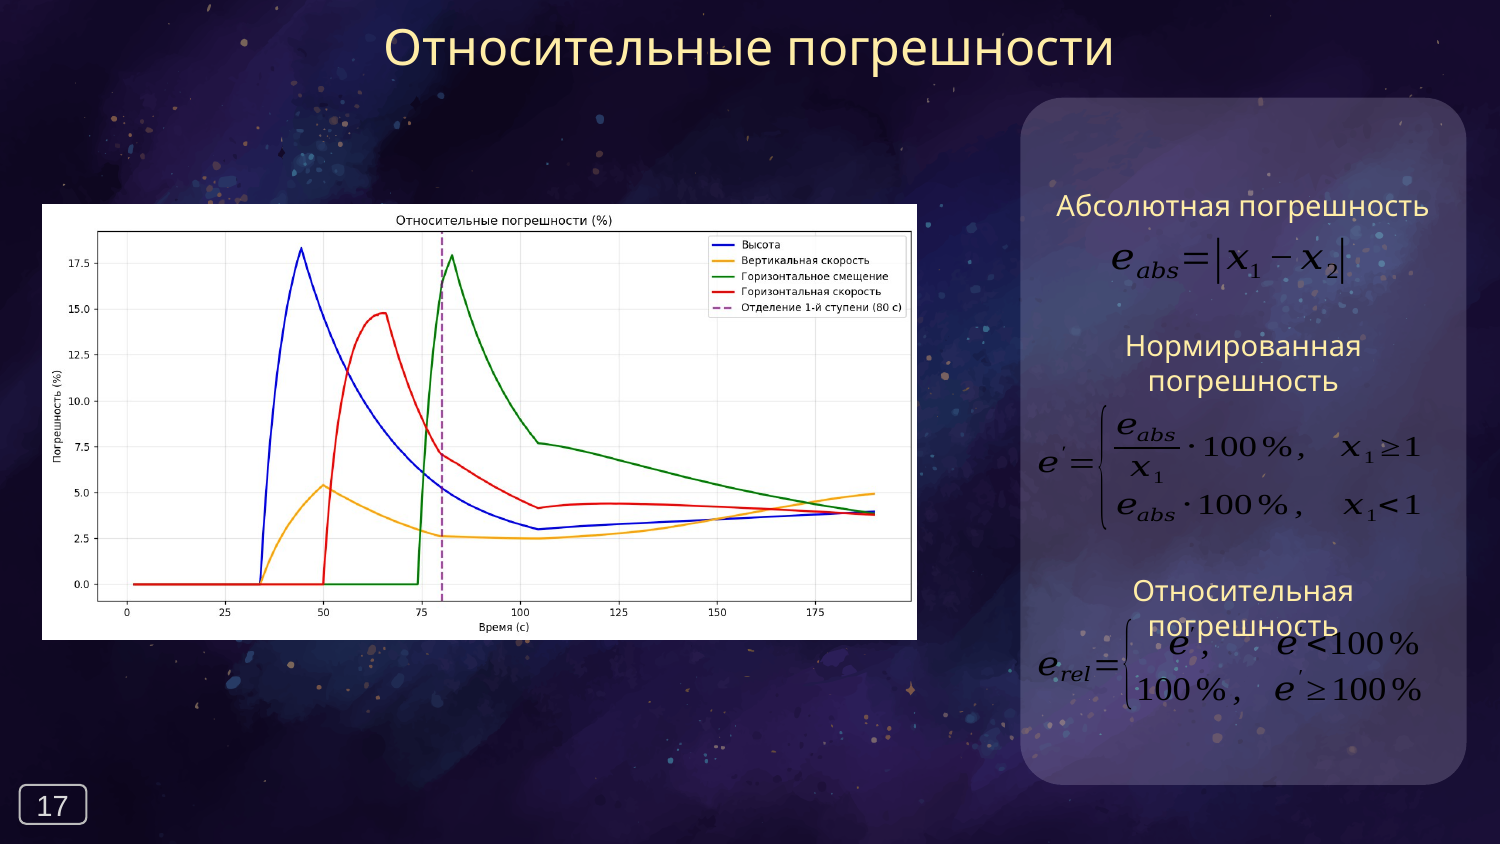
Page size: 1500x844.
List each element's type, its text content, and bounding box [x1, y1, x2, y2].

text_box 17 [17, 782, 89, 826]
picture [42, 203, 918, 640]
text_box Абсолютная погрешность Нормированная погрешность Относительная погрешность [1018, 95, 1469, 787]
text_box Относительные погрешности [269, 7, 1231, 83]
